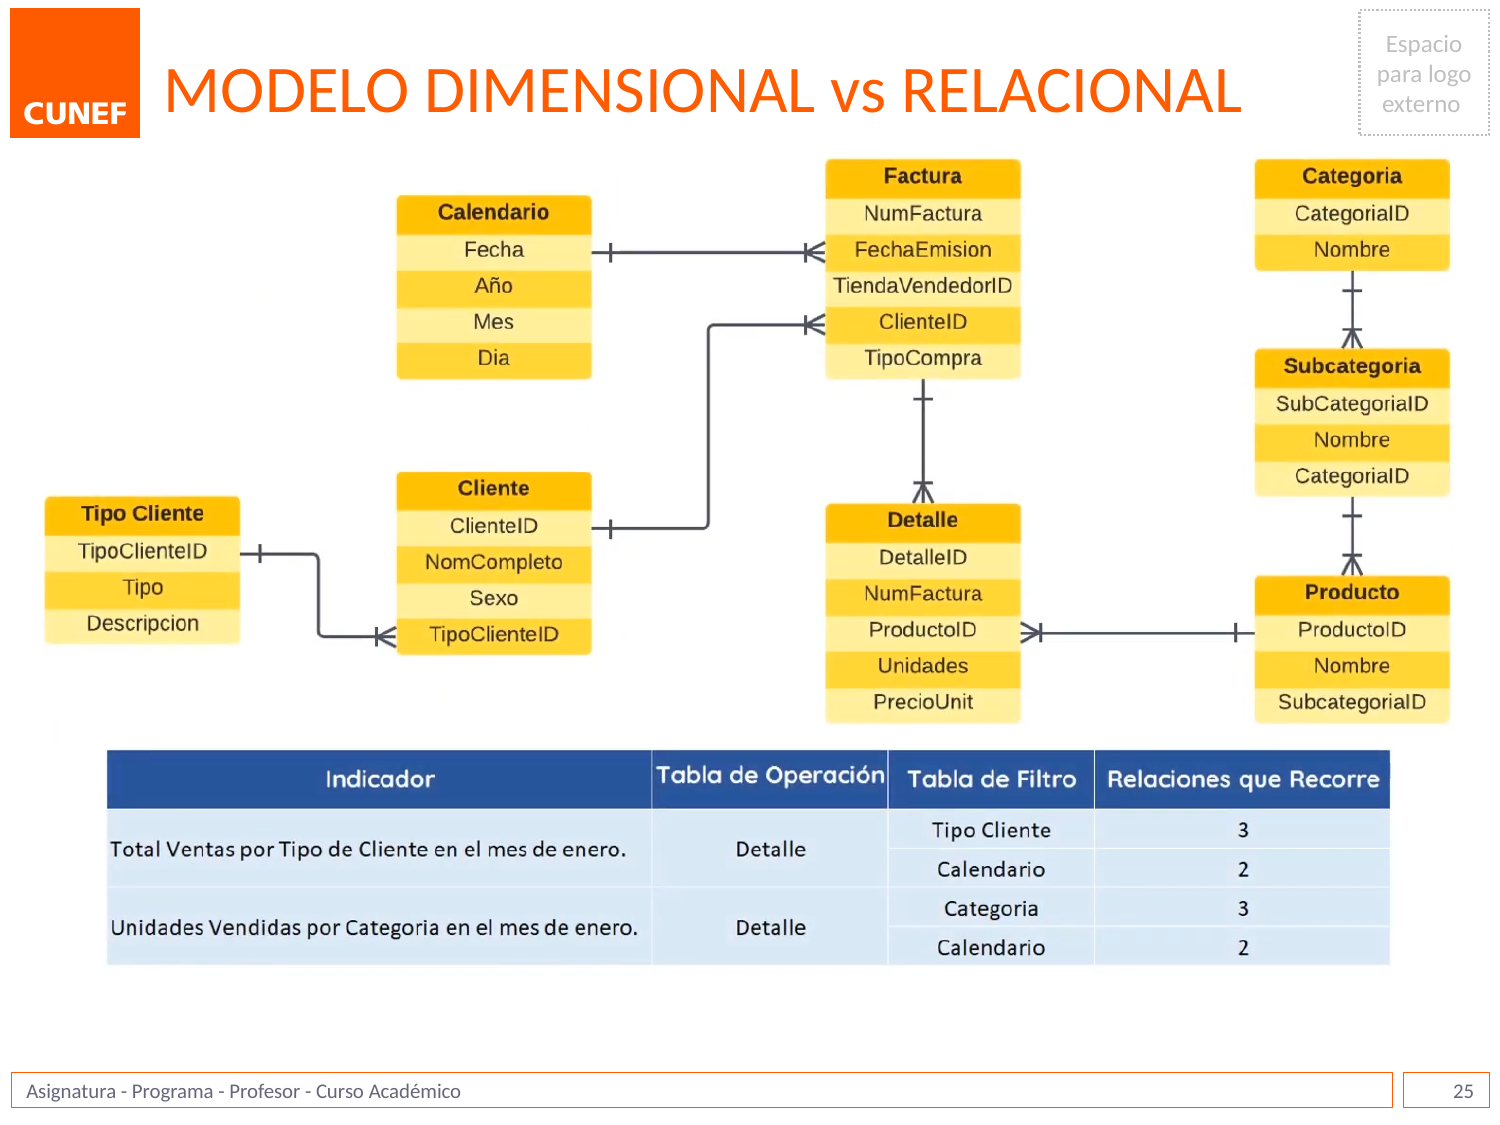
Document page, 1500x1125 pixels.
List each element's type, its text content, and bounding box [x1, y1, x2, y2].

picture [10, 8, 140, 138]
picture [23, 148, 1477, 977]
footer Asignatura - Programa - Profesor - Curso Académico [11, 1072, 1393, 1108]
title MODELO DIMENSIONAL vs RELACIONAL [149, 8, 1350, 134]
slide_number 25 [1403, 1072, 1490, 1108]
